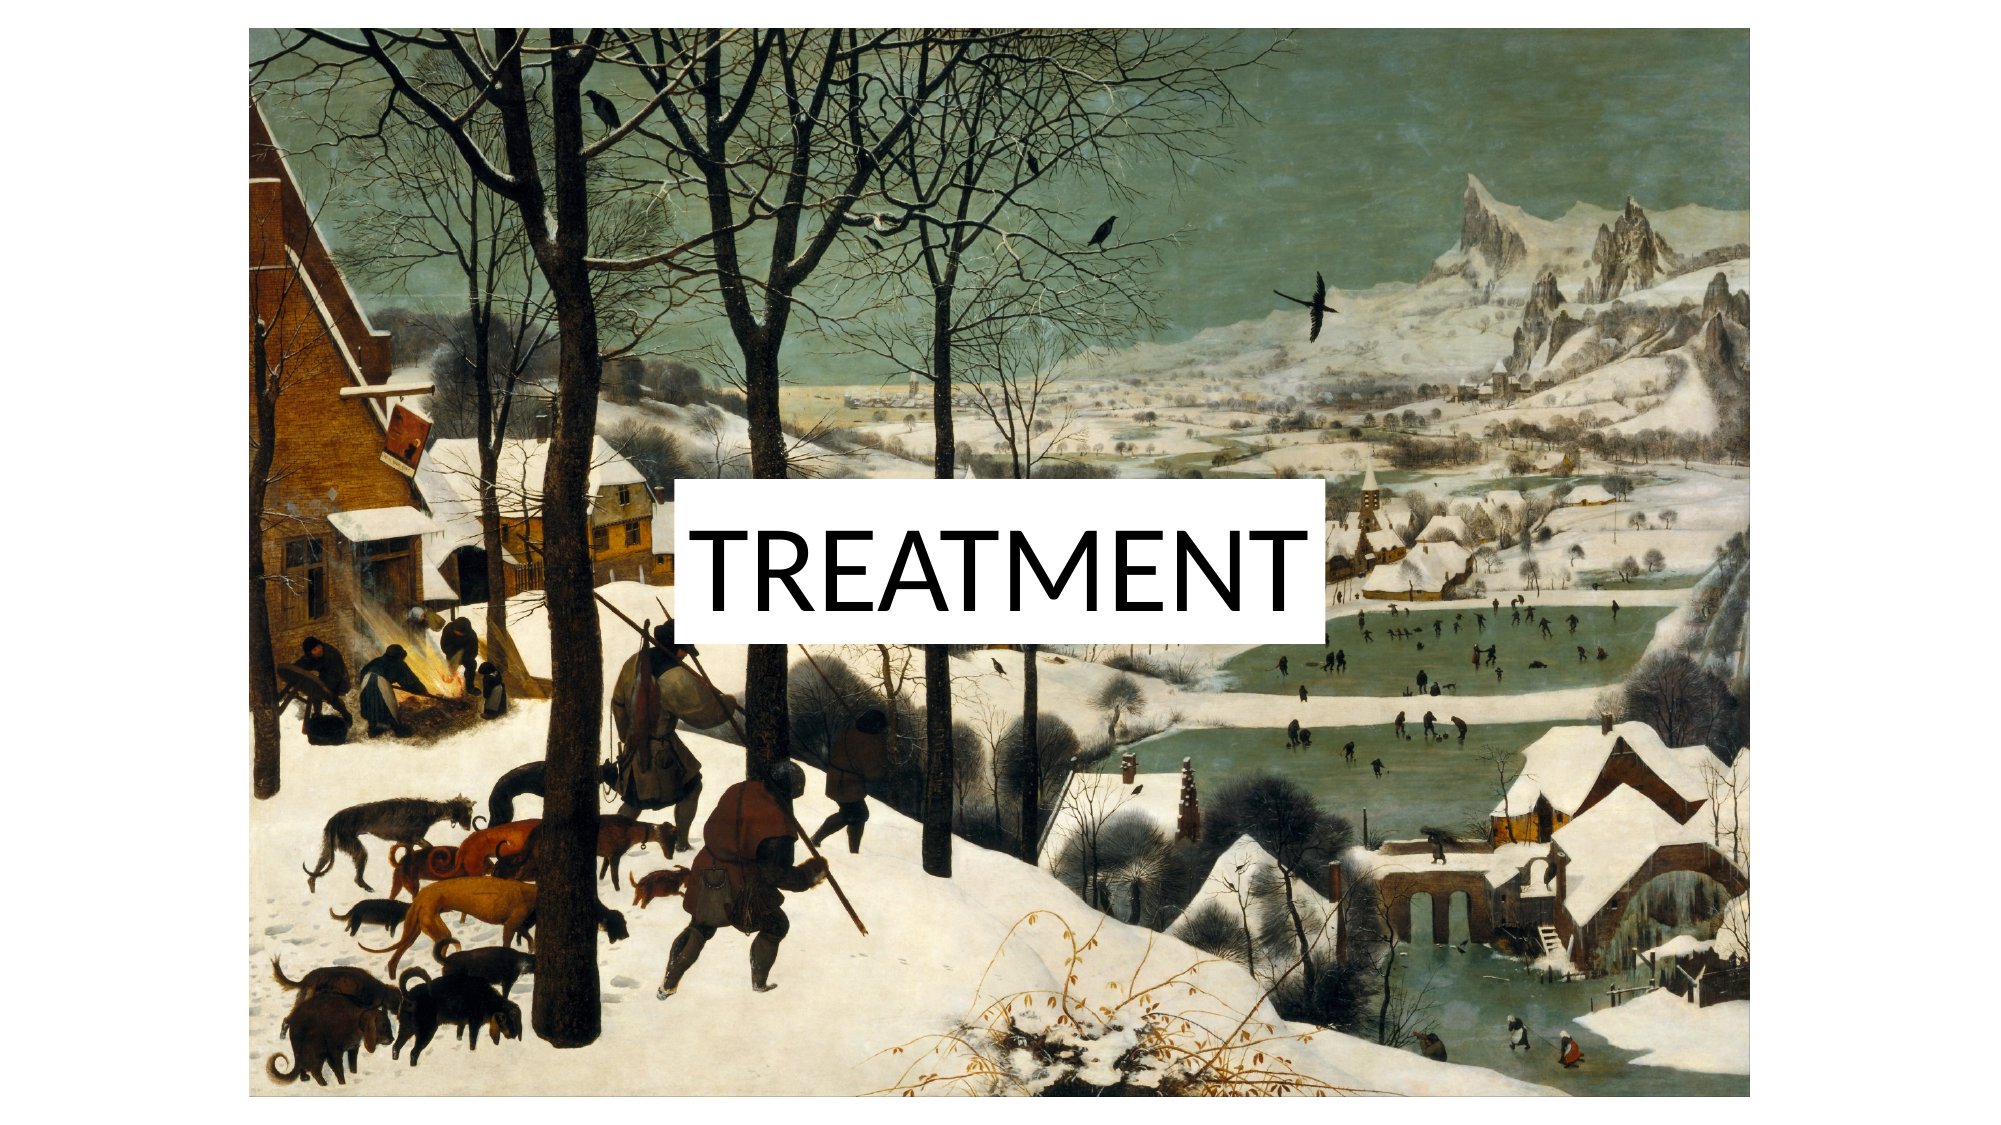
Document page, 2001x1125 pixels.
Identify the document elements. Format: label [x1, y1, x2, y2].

picture [249, 28, 1751, 1097]
